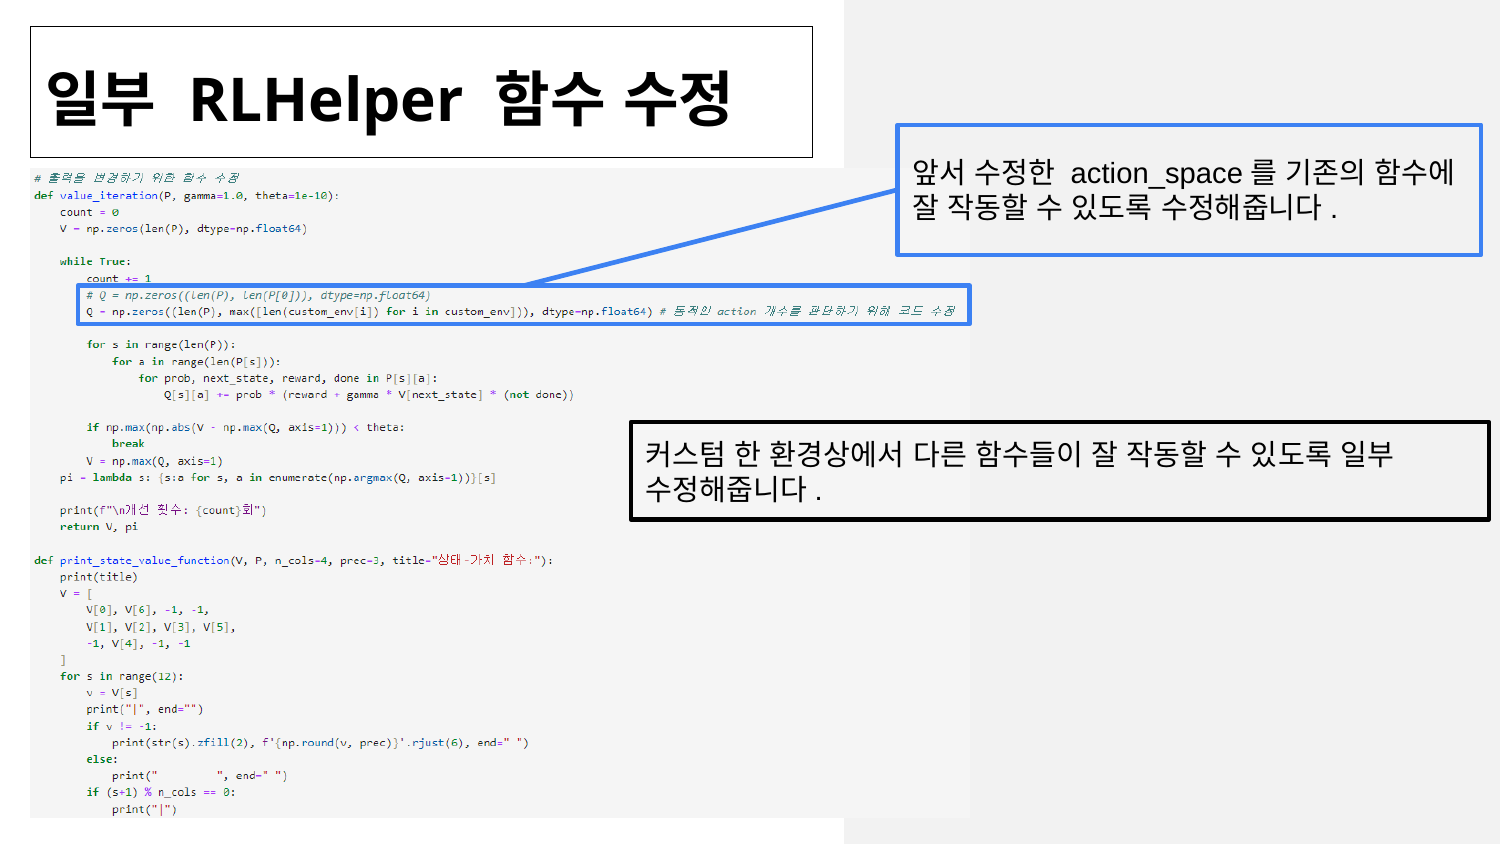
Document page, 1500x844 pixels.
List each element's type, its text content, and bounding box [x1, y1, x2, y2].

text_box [523, 189, 898, 286]
picture [30, 0, 1500, 844]
title 일부 RLHelper 함수 수정 [30, 26, 813, 158]
text_box 커스텀 한 환경상에서 다른 함수들이 잘 작동할 수 있도록 일부 수정해줍니다. [976, 420, 1491, 522]
text_box 앞서 수정한 action_space를 기존의 함수에 잘 작동할 수 있도록 수정해줍니다. [895, 123, 1483, 257]
